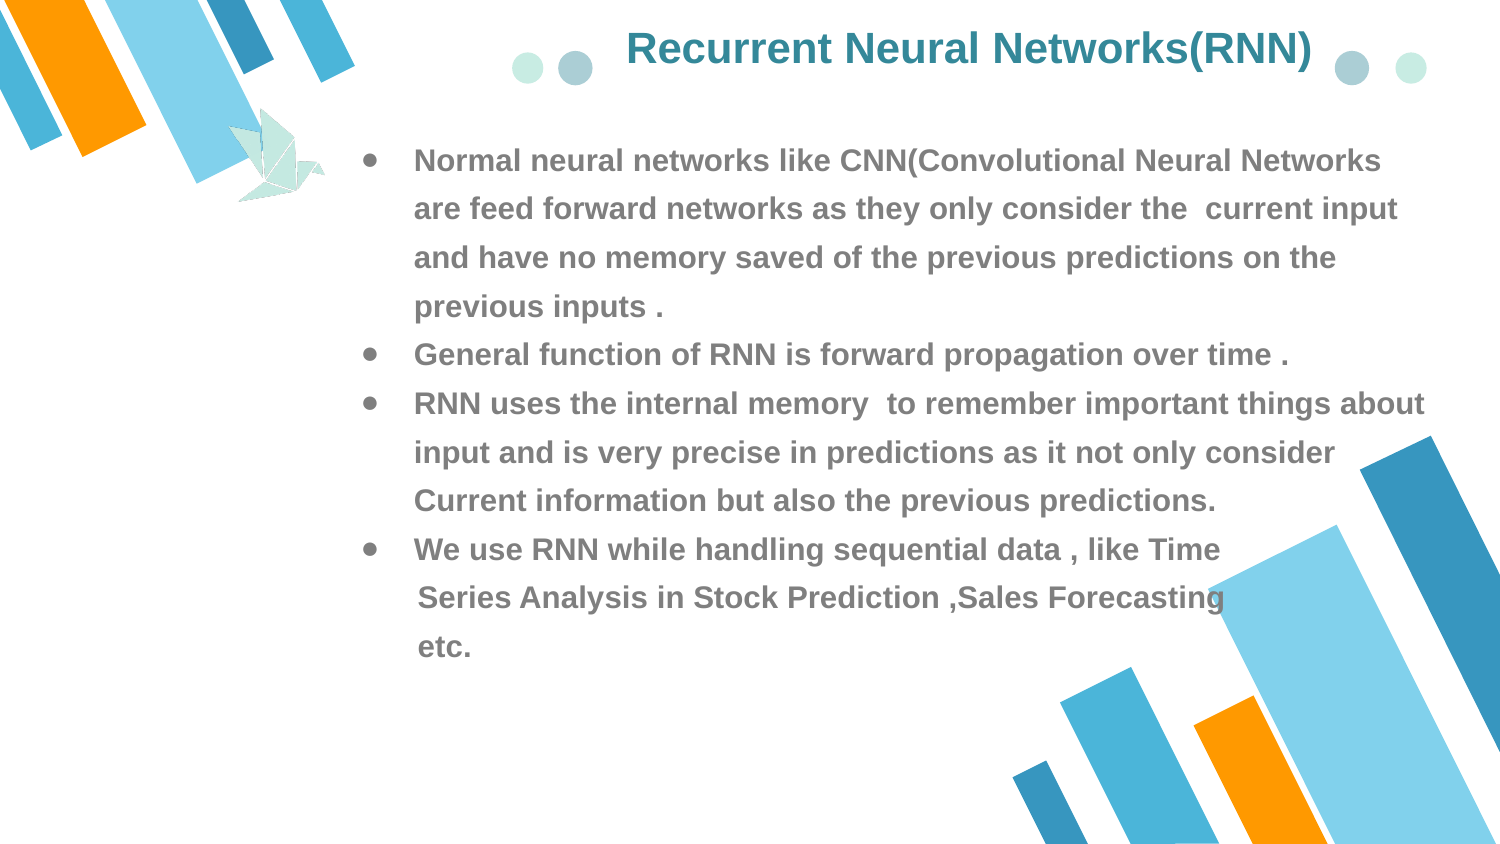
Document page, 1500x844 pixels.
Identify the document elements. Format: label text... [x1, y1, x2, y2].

text_box Normal neural networks like CNN(Convolutional Neural Networks are feed forward networks as they only consider the current input and have no memory saved of the previous predictions on the previous inputs . General function of RNN is forward propagation over time . RNN uses the internal memory to remember important things about input and is very precise in predictions as it not only consider Current information but also the previous predictions. We use RNN while handling sequential data , like Time Series Analysis in Stock Prediction ,Sales Forecasting etc. [327, 123, 1440, 667]
picture [224, 105, 328, 204]
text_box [511, 14, 1427, 86]
